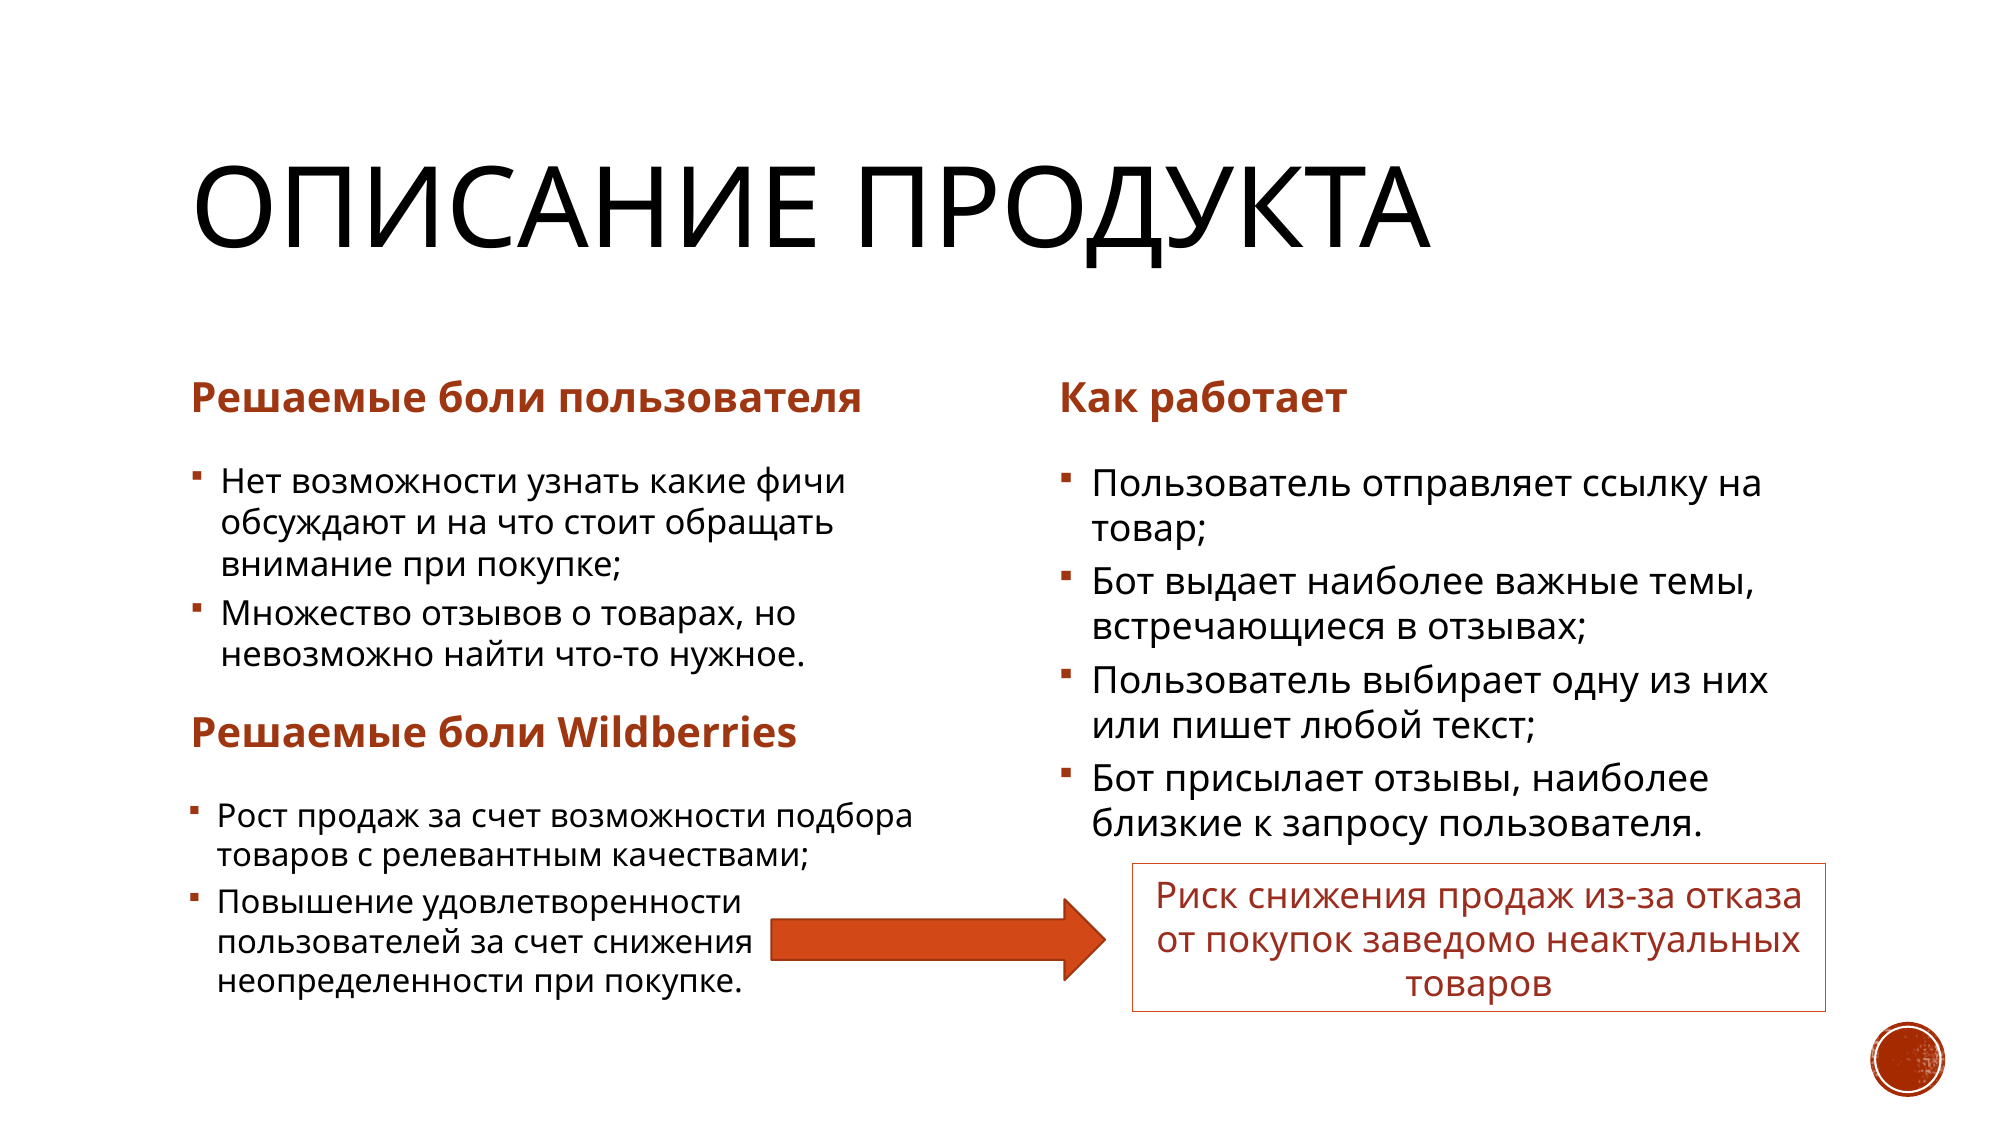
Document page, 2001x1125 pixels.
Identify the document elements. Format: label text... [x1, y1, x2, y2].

title описание продукта [175, 79, 1826, 344]
text_box Решаемые боли Wildberries [175, 681, 956, 787]
list Пользователь отправляет ссылку на товар; Бот выдает наиболее важные темы, встречающиеся в отзывах; Пользователь выбирает одну из них или пишет любой текст; Бот присылает отзывы, наиболее близкие к запросу пользователя. [1043, 451, 1824, 992]
text_box Рост продаж за счет возможности подбора товаров с релевантным качествами; Повышение удовлетворенности пользователей за счет снижения неопределенности при покупке. [173, 786, 954, 1012]
list Как работает [1043, 346, 1824, 451]
list Нет возможности узнать какие фичи обсуждают и на что стоит обращать внимание при покупке; Множество отзывов о товарах, но невозможно найти что-то нужное. [175, 451, 956, 681]
list Решаемые боли пользователя [175, 346, 956, 451]
text_box [770, 898, 1106, 982]
text_box Риск снижения продаж из-за отказа от покупок заведомо неактуальных товаров [1132, 863, 1826, 1012]
